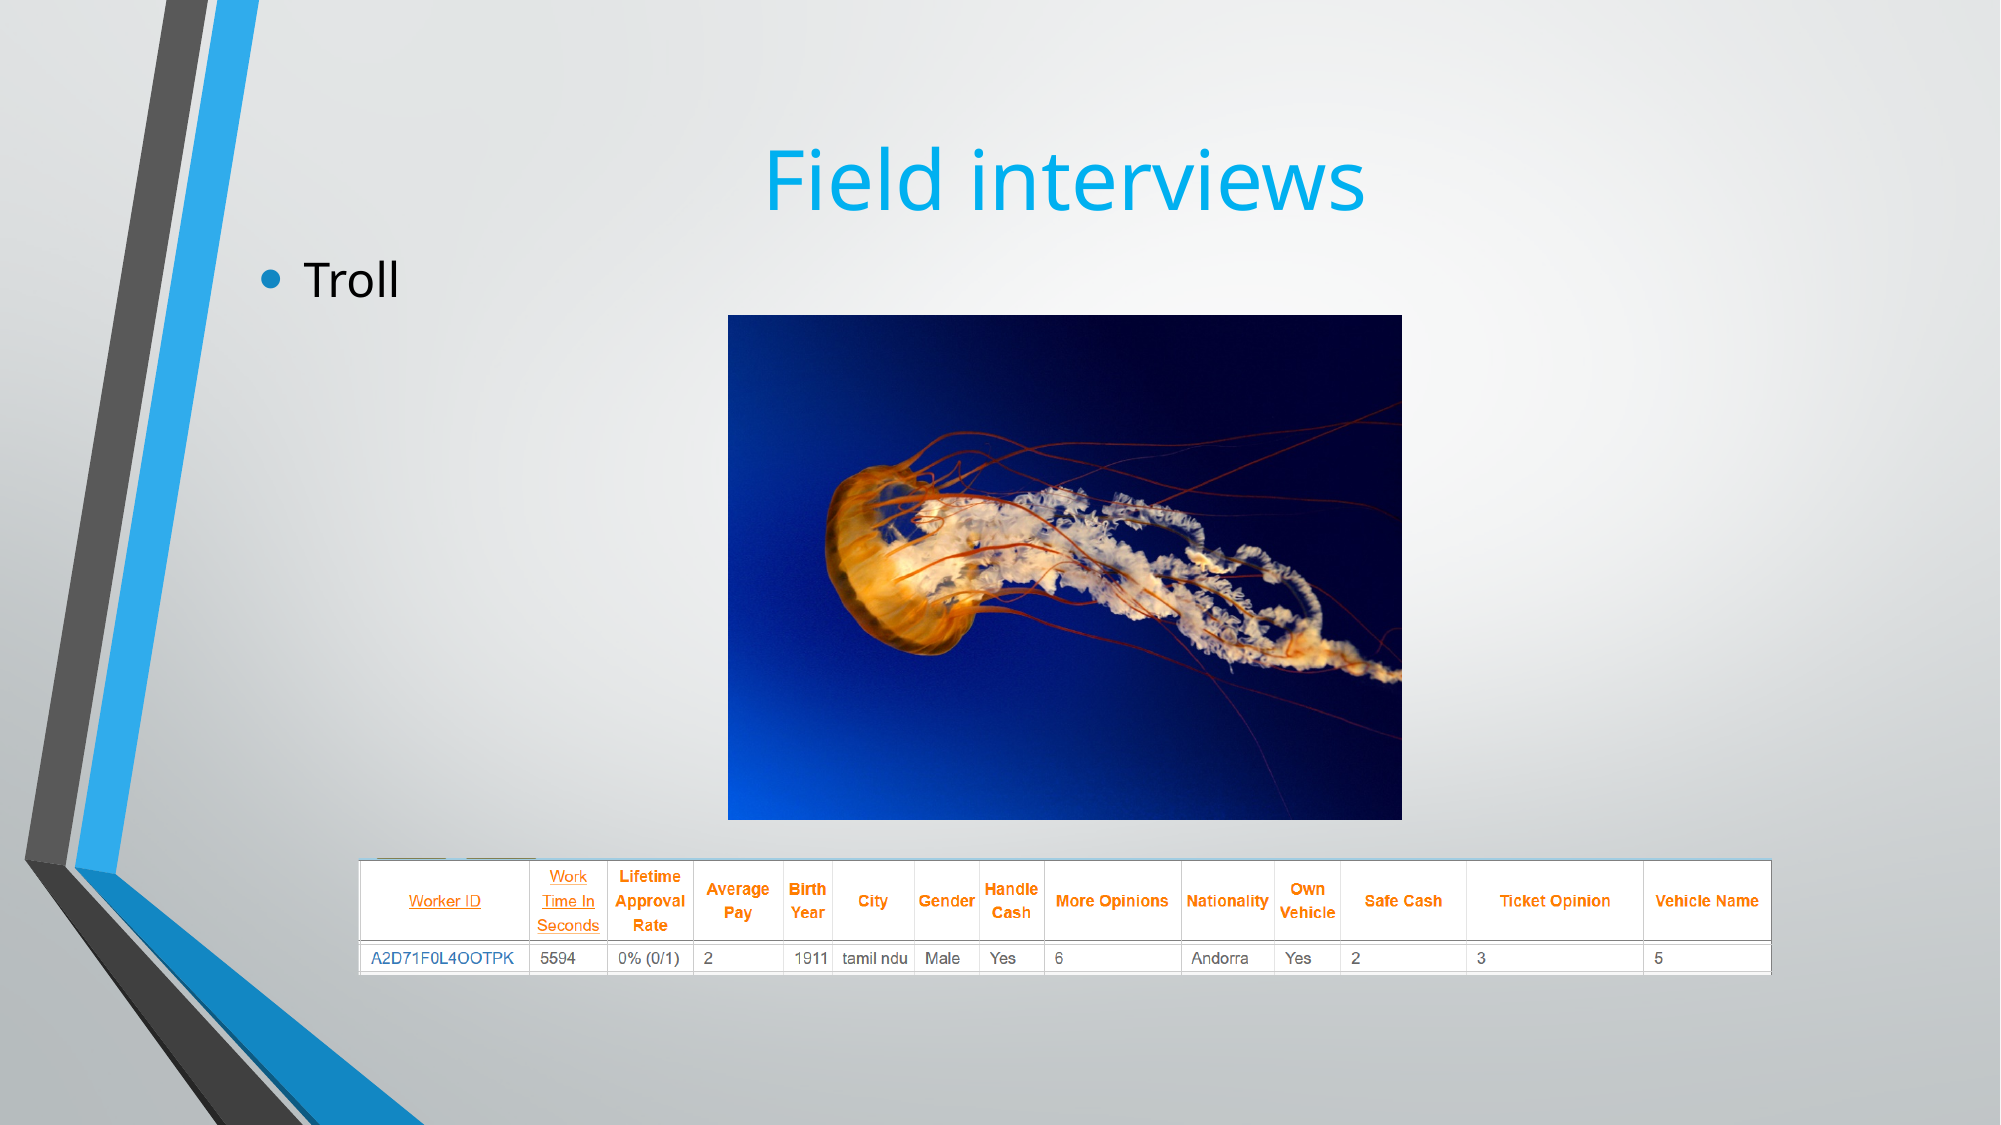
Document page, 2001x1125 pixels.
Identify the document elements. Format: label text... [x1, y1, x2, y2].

picture [358, 858, 1772, 975]
picture [728, 314, 1402, 820]
list Troll [243, 242, 1887, 316]
title Field interviews [243, 112, 1887, 242]
